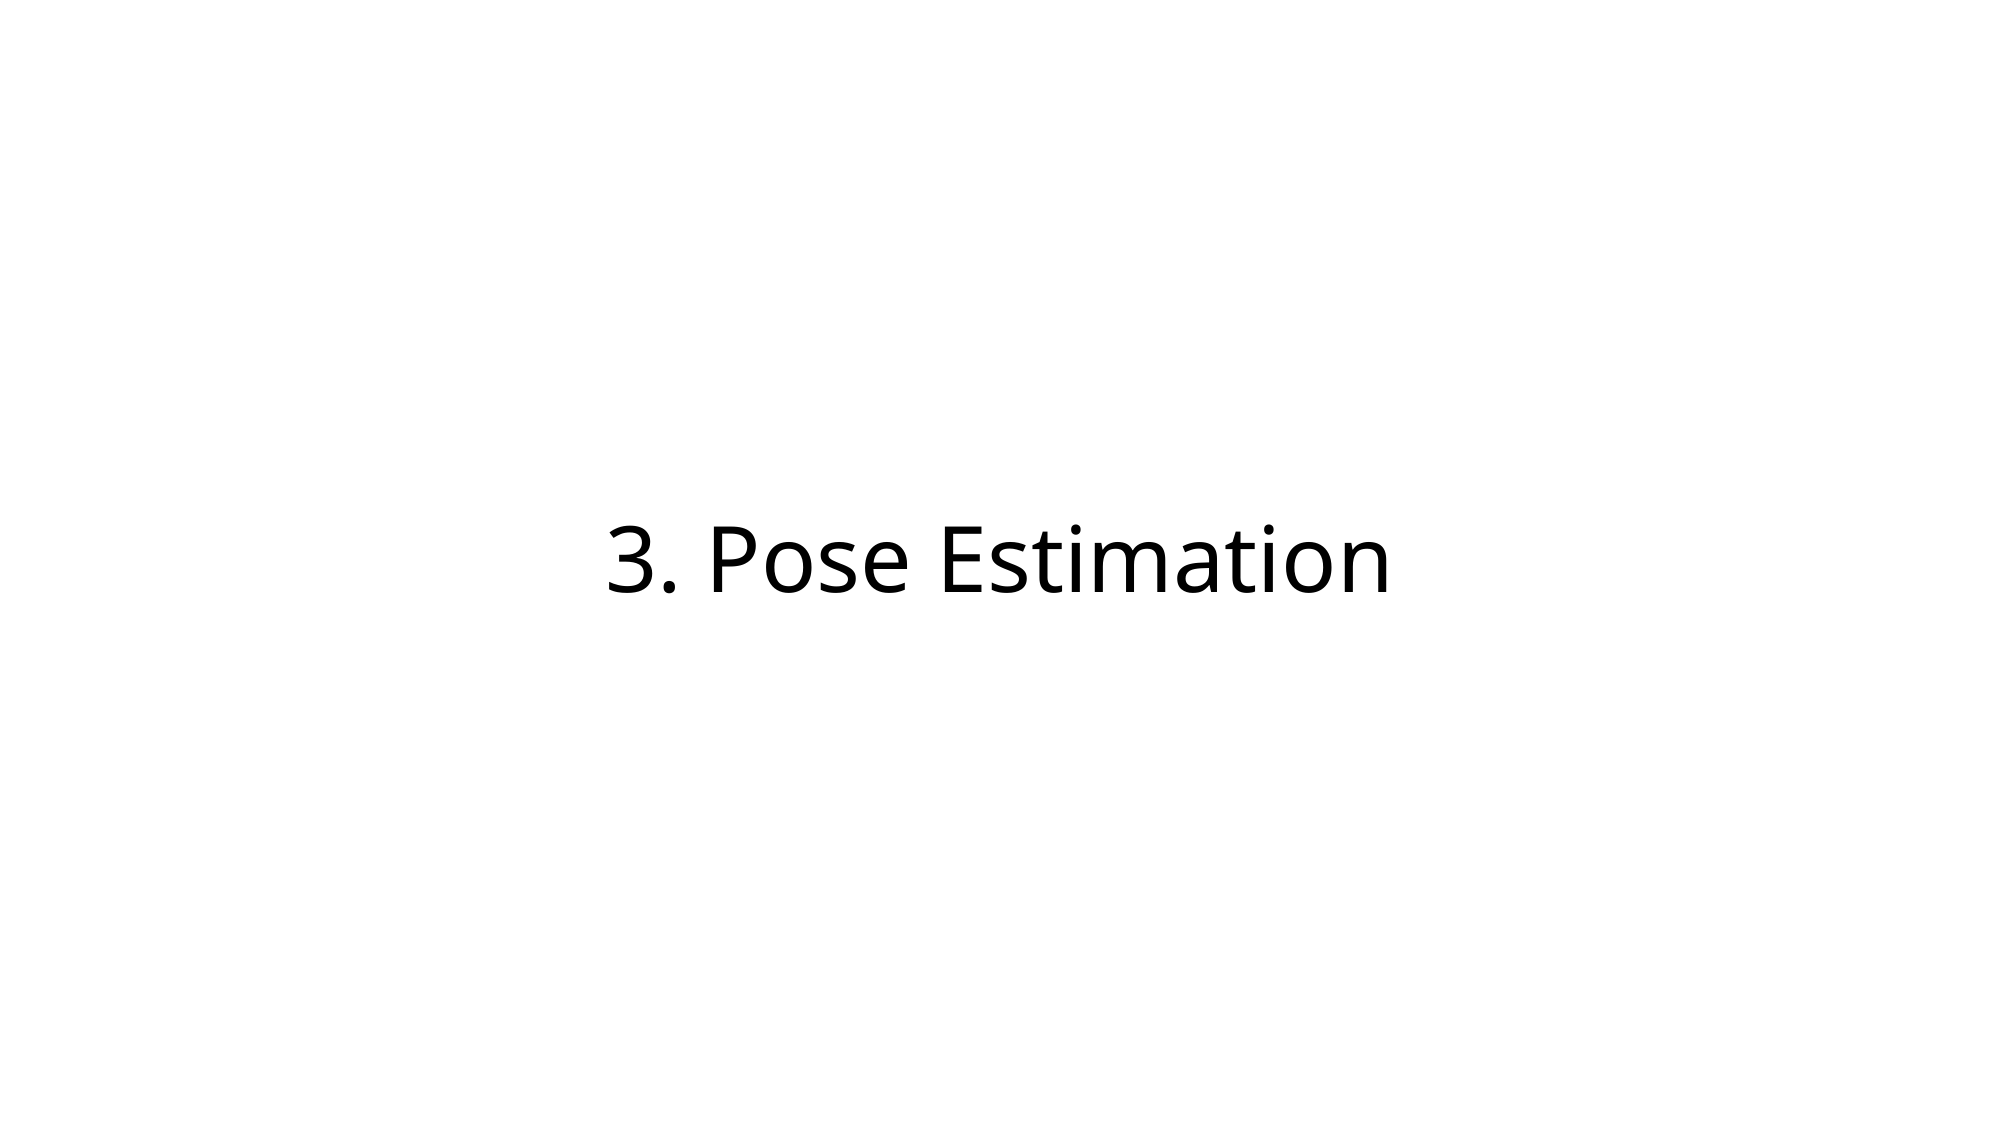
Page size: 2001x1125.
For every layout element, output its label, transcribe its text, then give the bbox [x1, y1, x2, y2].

title 3. Pose Estimation [137, 453, 1863, 672]
